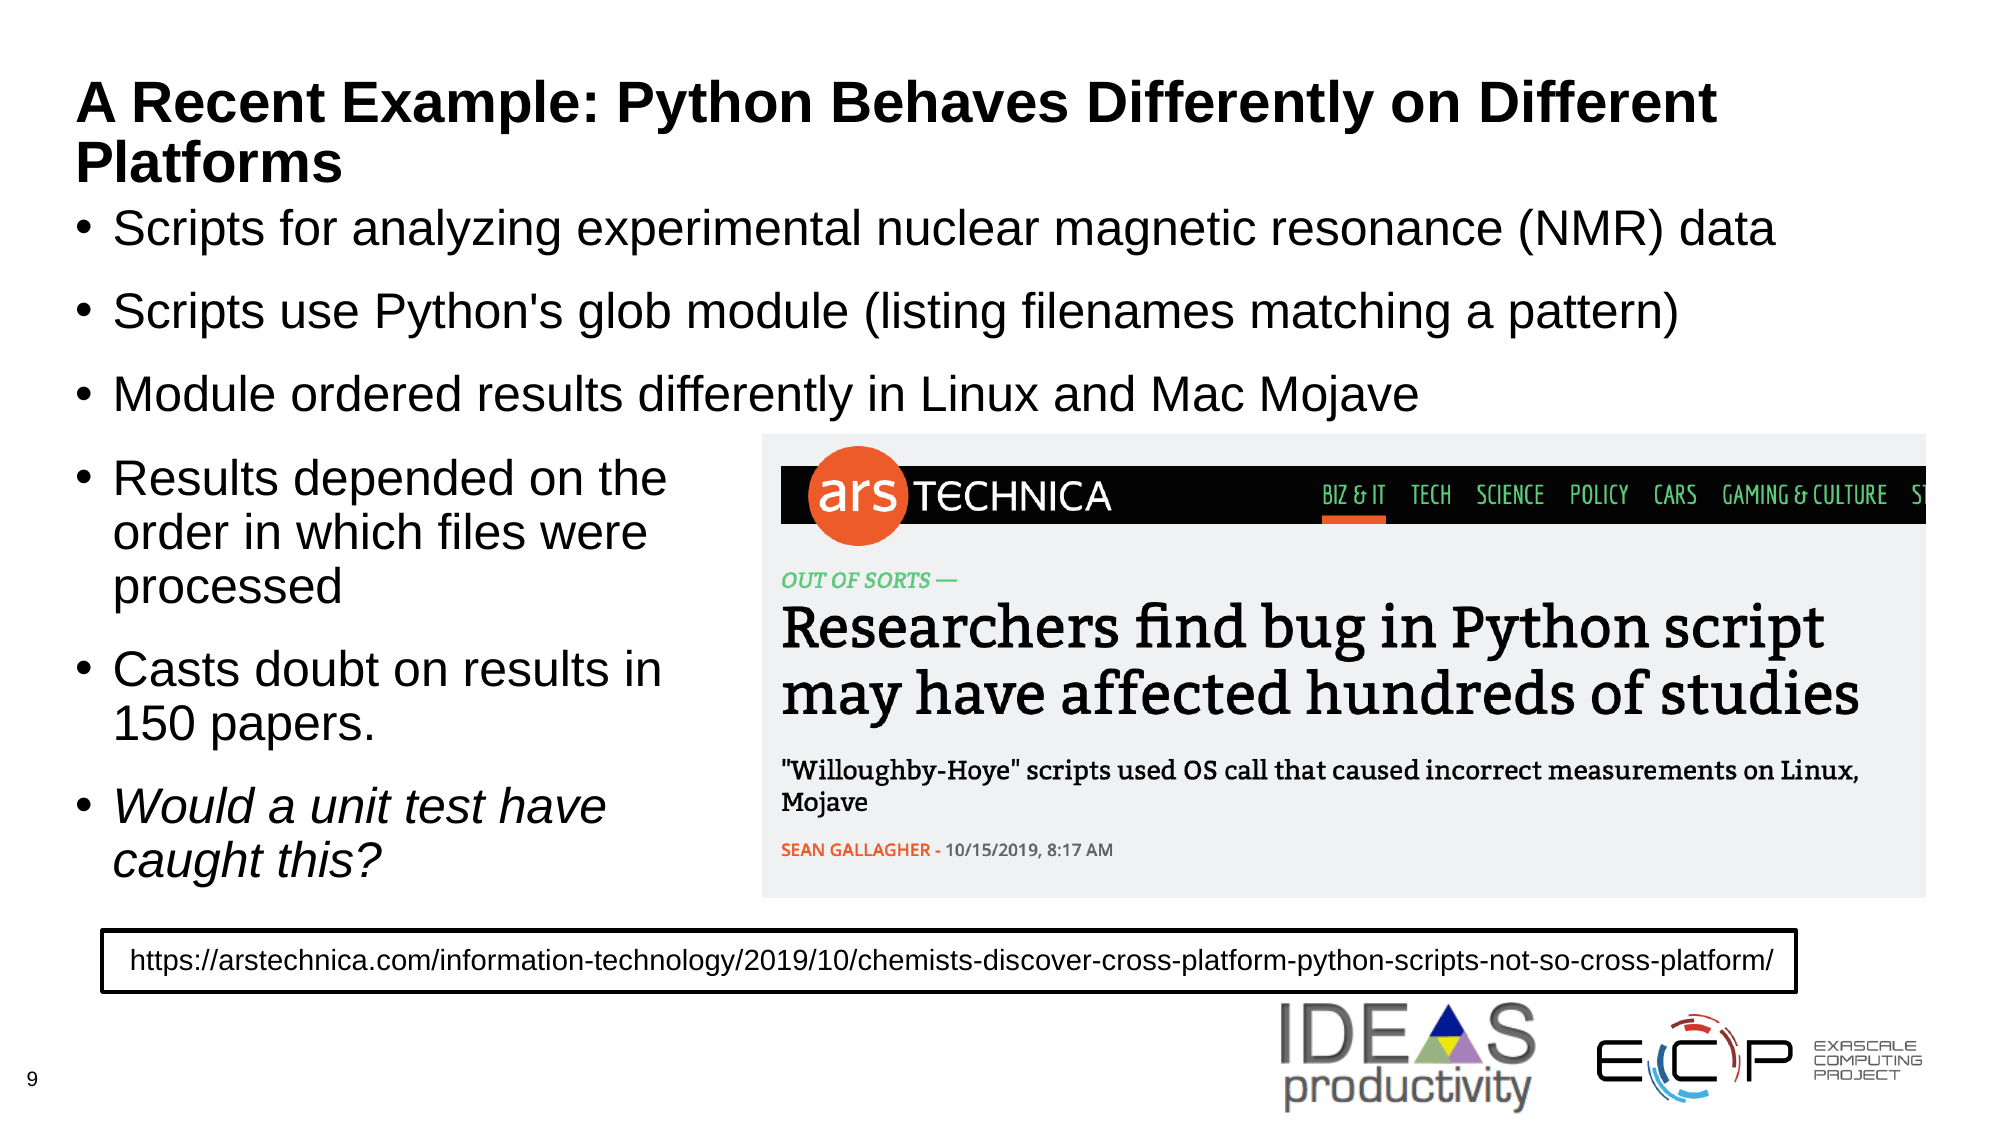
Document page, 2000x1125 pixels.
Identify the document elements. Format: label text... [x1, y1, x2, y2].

picture [761, 434, 1926, 898]
list Scripts for analyzing experimental nuclear magnetic resonance (NMR) data Scripts use Python's glob module (listing filenames matching a pattern) Module ordered results differently in Linux and Mac Mojave Results depended on the order in which files were processed Casts doubt on results in 150 papers. Would a unit test have caught this? [59, 194, 1926, 860]
picture [1280, 1002, 1537, 1114]
title A Recent Example: Python Behaves Differently on Different Platforms [59, 67, 1926, 194]
picture [1597, 1014, 1922, 1103]
text_box https://arstechnica.com/information-technology/2019/10/chemists-discover-cross-platform-python-scripts-not-so-cross-platform/ [100, 928, 1798, 994]
